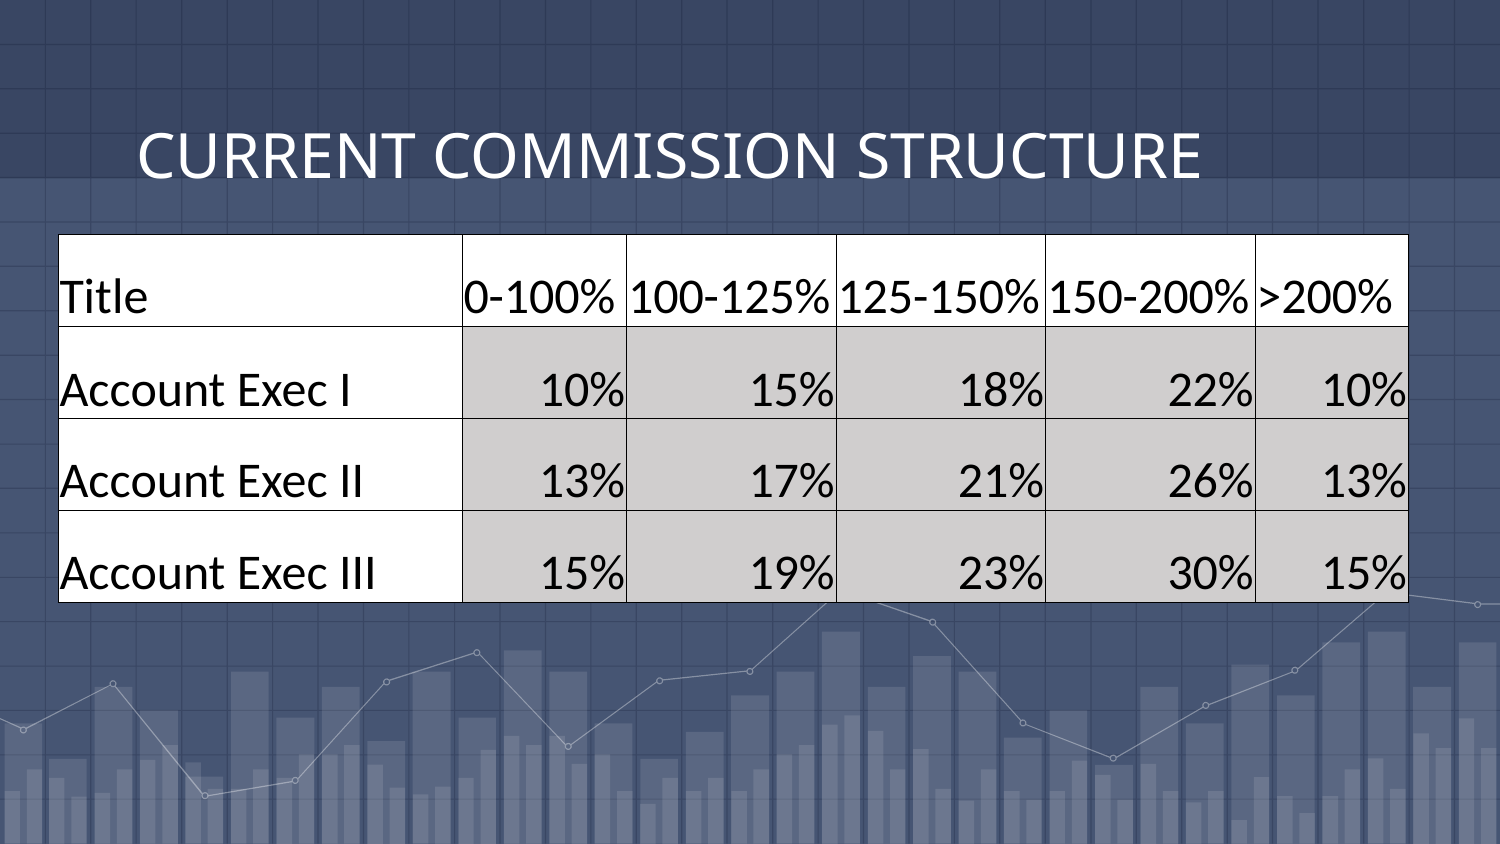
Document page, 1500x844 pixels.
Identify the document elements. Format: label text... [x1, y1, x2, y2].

table_cell 13% [463, 419, 626, 510]
table_header Title [59, 235, 462, 326]
table_cell 18% [837, 327, 1045, 418]
table_cell 21% [837, 419, 1045, 510]
table_header >200% [1256, 235, 1408, 326]
table_cell 15% [463, 511, 626, 602]
table_cell 10% [1256, 327, 1408, 418]
table_cell 26% [1046, 419, 1255, 510]
table_cell 22% [1046, 327, 1255, 418]
table_header 125-150% [837, 235, 1045, 326]
table_cell 10% [463, 327, 626, 418]
table_cell 15% [627, 327, 836, 418]
title CURRENT COMMISSION STRUCTURE [121, 65, 1383, 207]
table_cell 30% [1046, 511, 1255, 602]
table_header 150-200% [1046, 235, 1255, 326]
table_cell 17% [627, 419, 836, 510]
table_cell Account Exec III [59, 511, 462, 602]
table_cell 19% [627, 511, 836, 602]
table_cell Account Exec I [59, 327, 462, 418]
table_cell 13% [1256, 419, 1408, 510]
table_header 0-100% [463, 235, 626, 326]
table_header 100-125% [627, 235, 836, 326]
table_cell 23% [837, 511, 1045, 602]
table_cell Account Exec II [59, 419, 462, 510]
table_cell 15% [1256, 511, 1408, 602]
